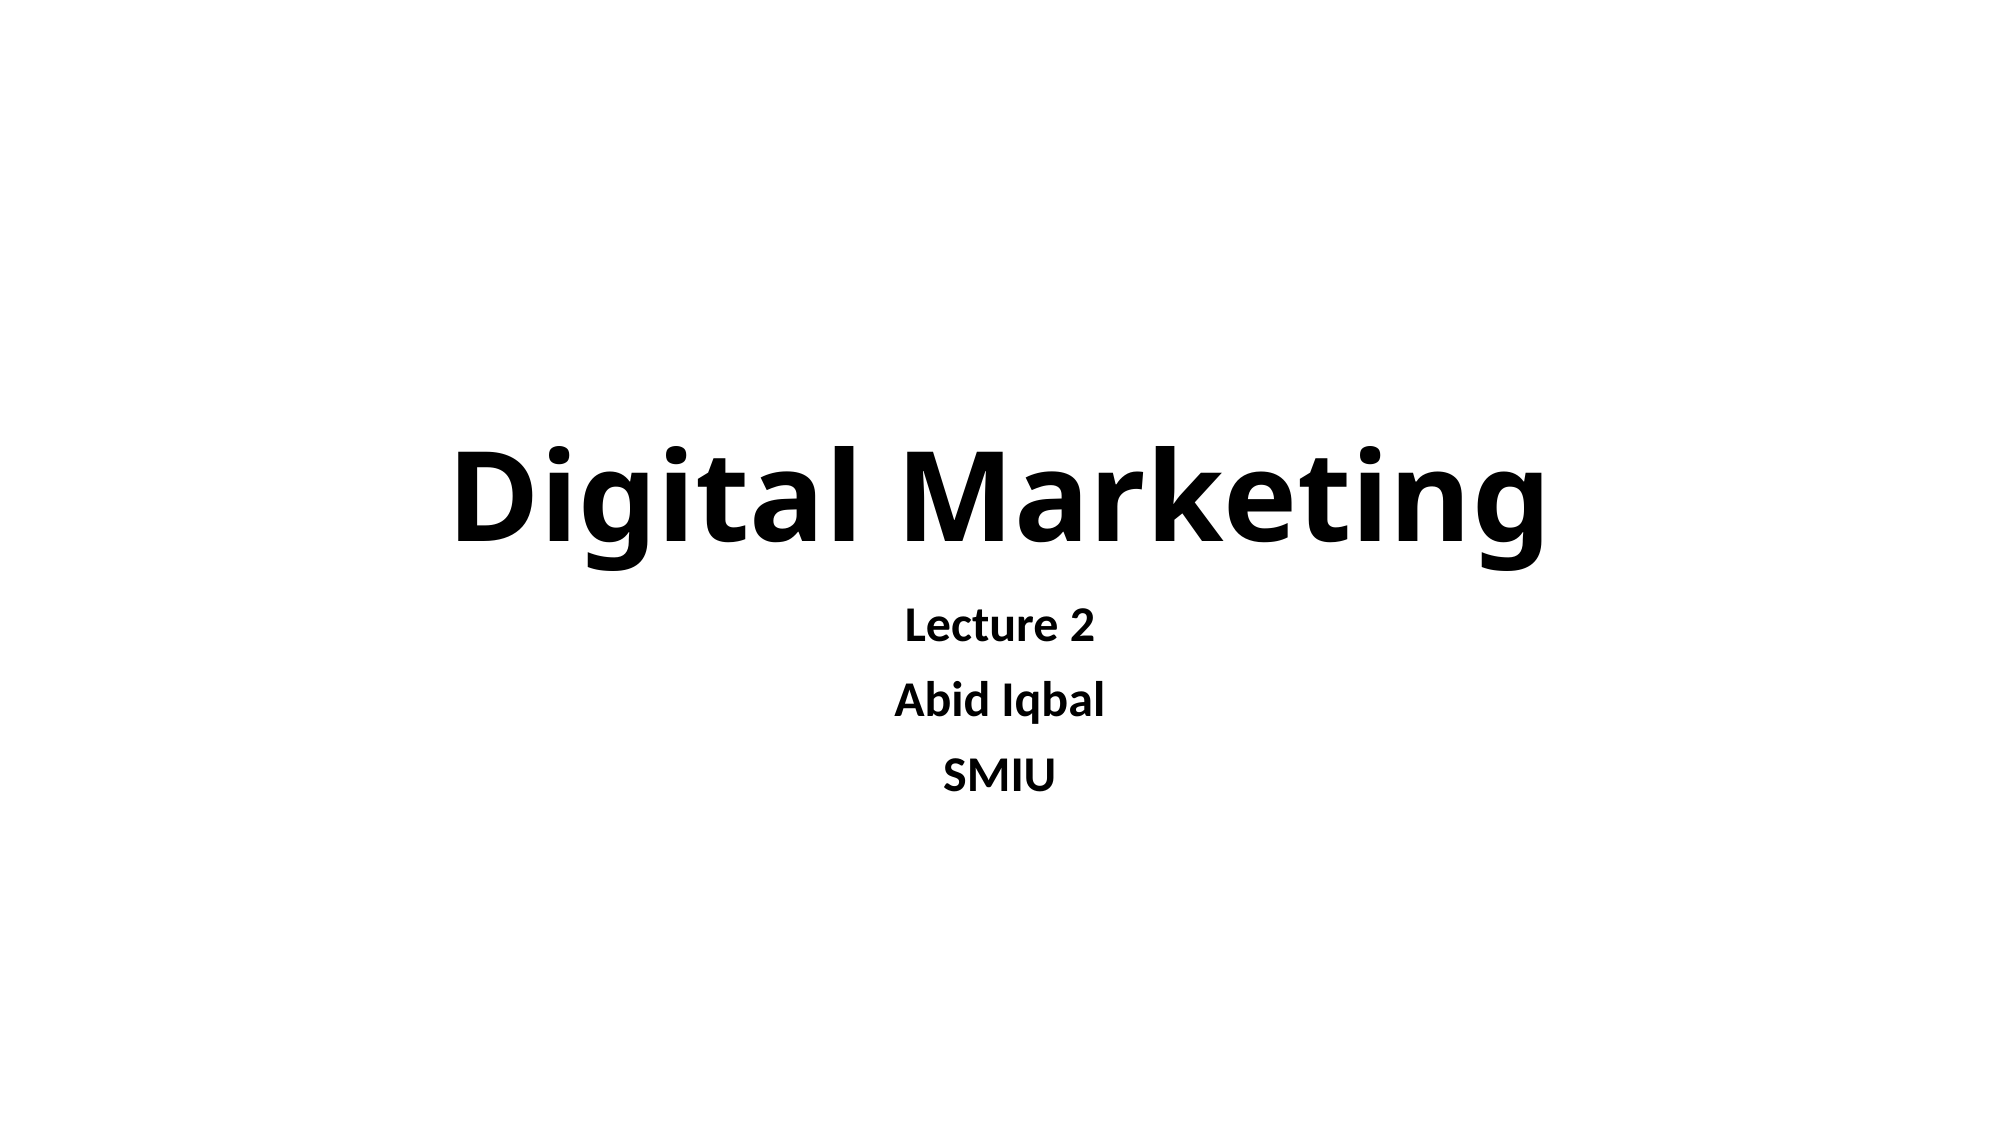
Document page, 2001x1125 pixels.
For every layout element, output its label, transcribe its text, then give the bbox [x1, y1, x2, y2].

title Digital Marketing [249, 184, 1750, 576]
subtitle Lecture 2 Abid Iqbal SMIU [249, 590, 1750, 863]
